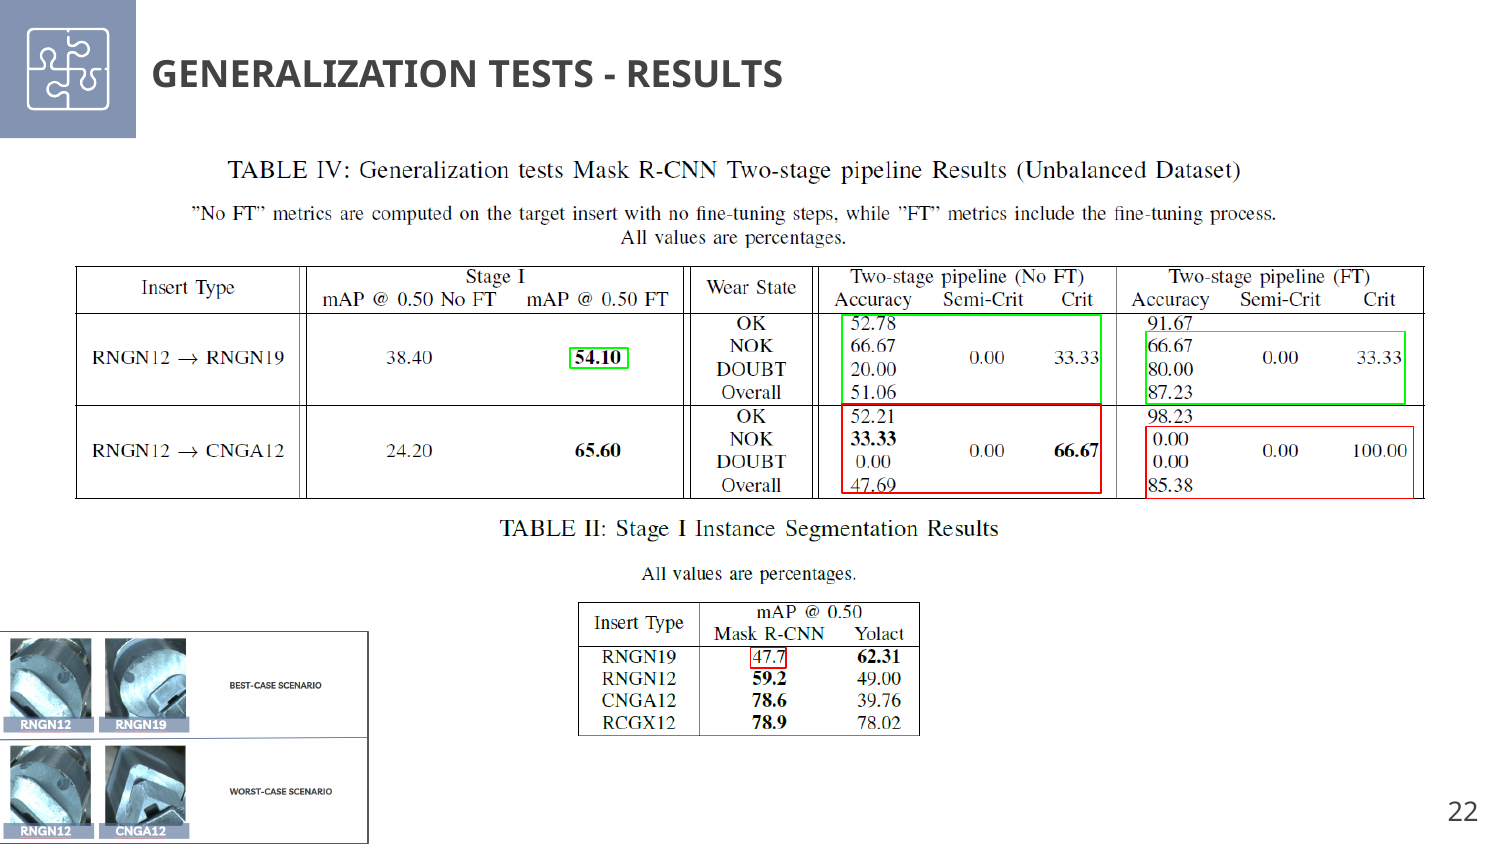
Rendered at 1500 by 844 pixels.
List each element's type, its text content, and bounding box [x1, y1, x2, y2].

text_box [26, 27, 110, 111]
picture [0, 632, 368, 843]
picture [52, 142, 1448, 749]
slide_number ‹#› [1403, 779, 1494, 844]
text_box [0, 0, 136, 139]
title GENERALIZATION TESTS - RESULTS [136, 28, 818, 110]
